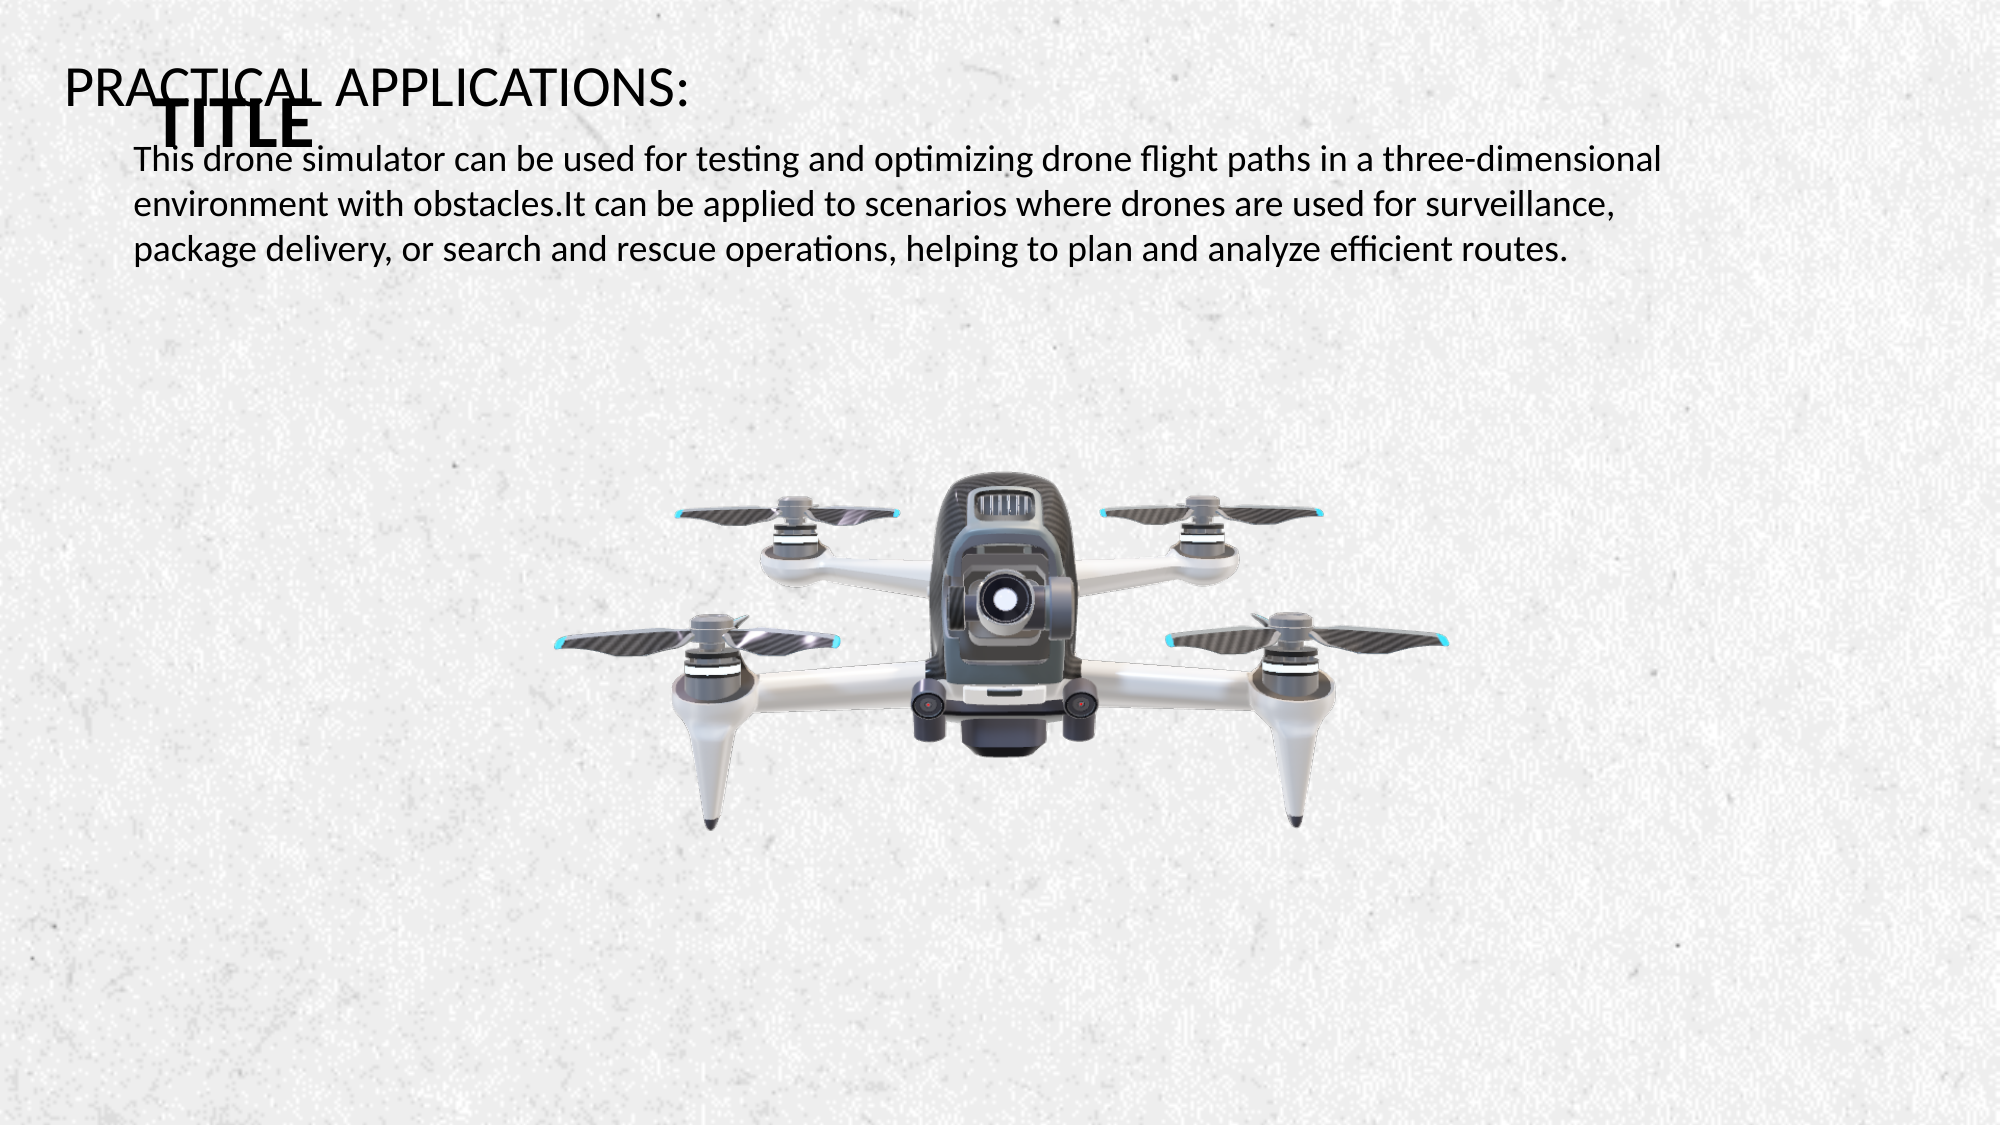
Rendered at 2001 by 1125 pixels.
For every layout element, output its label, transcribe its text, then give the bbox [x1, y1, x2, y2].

picture [0, 0, 2000, 1125]
title Title [767, 70, 1863, 175]
text_box This drone simulator can be used for testing and optimizing drone flight paths in a three-dimensional environment with obstacles.It can be applied to scenarios where drones are used for surveillance, package delivery, or search and rescue operations, helping to plan and analyze efficient routes. [118, 126, 1736, 276]
text_box PRACTICAL APPLICATIONS: [49, 40, 767, 126]
